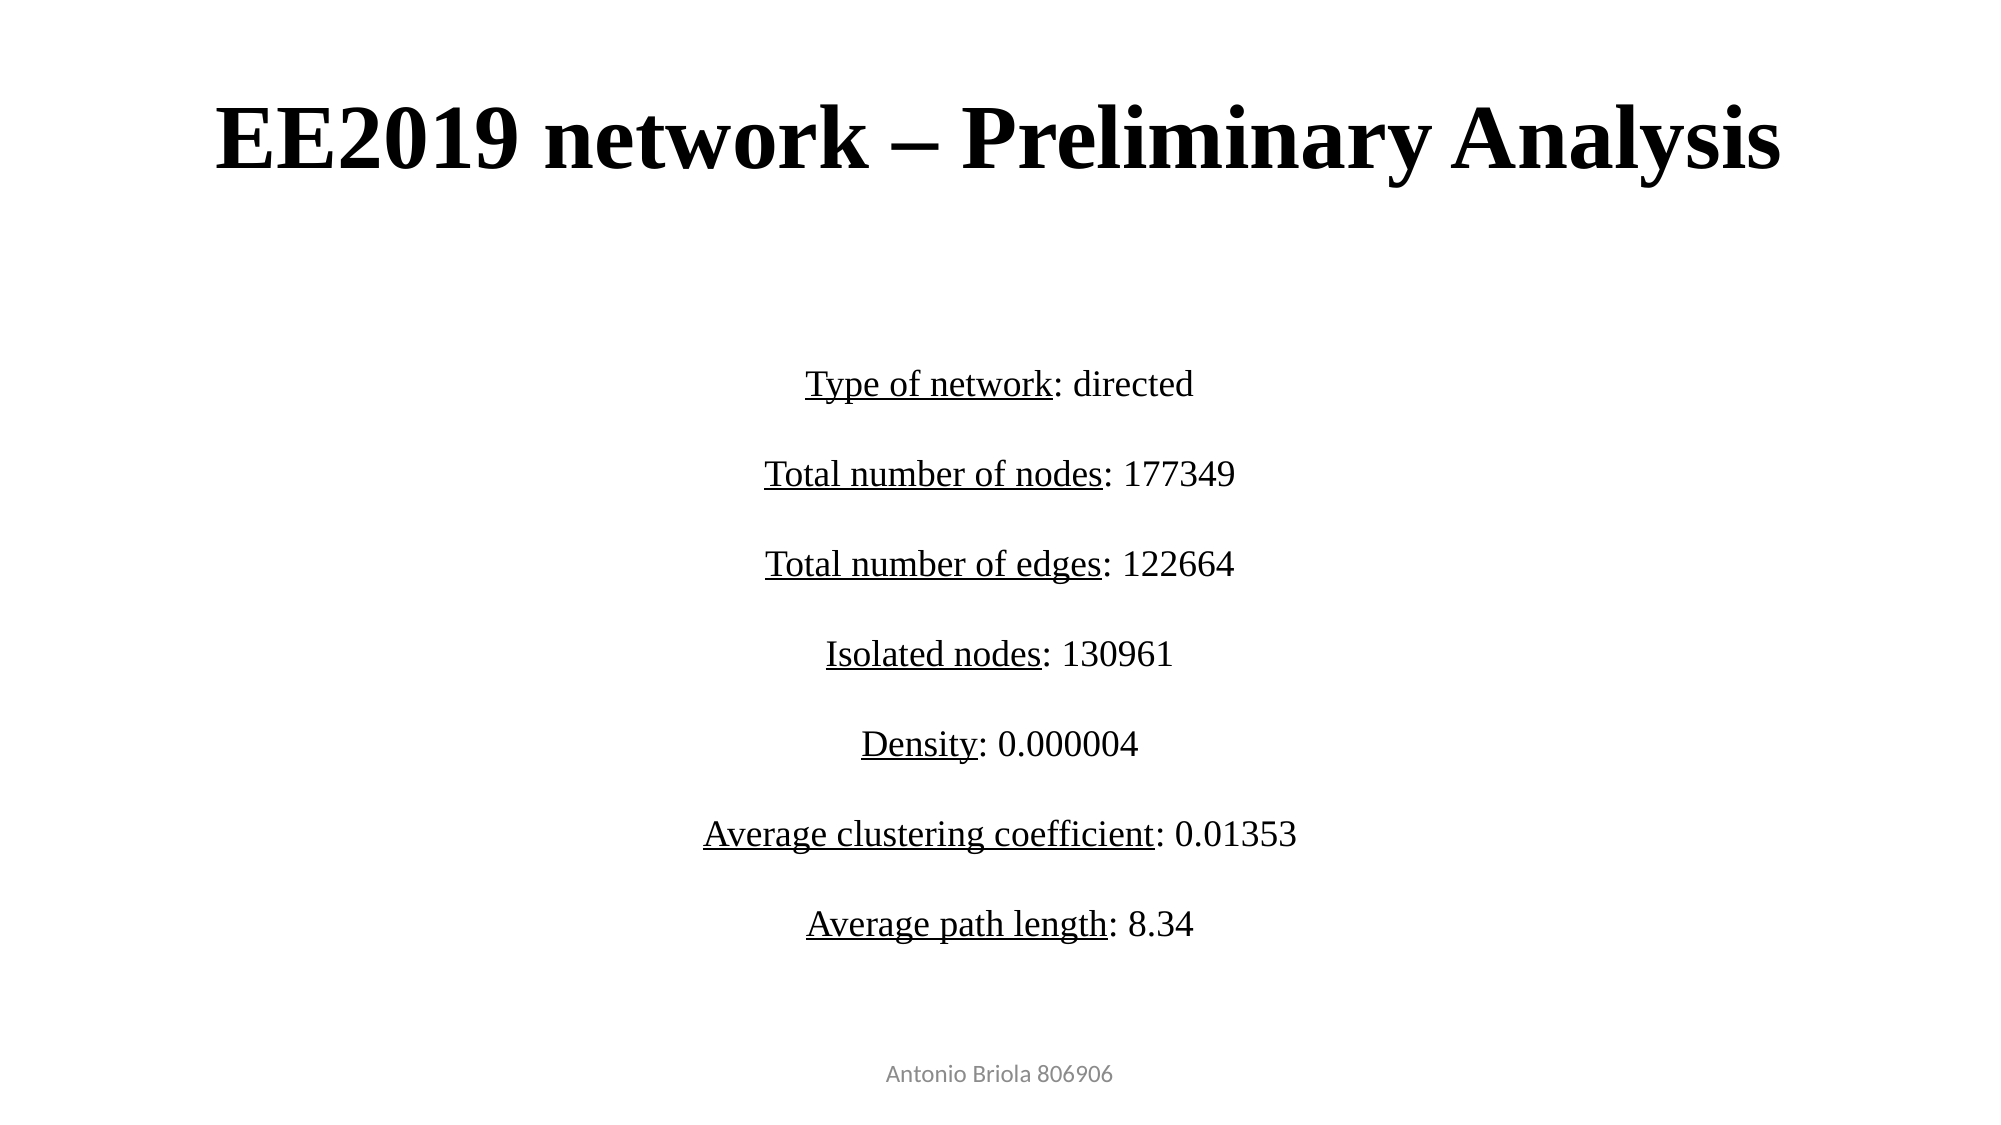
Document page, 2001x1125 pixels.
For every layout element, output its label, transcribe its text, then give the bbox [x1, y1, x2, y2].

title EE2019 network – Preliminary Analysis [137, 69, 1863, 208]
text_box Type of network: directed Total number of nodes: 177349 Total number of edges: 122664 Isolated nodes: 130961 Density: 0.000004 Average clustering coefficient: 0.01353 Average path length: 8.34 [560, 306, 1439, 952]
footer Antonio Briola 806906 [662, 1042, 1338, 1103]
